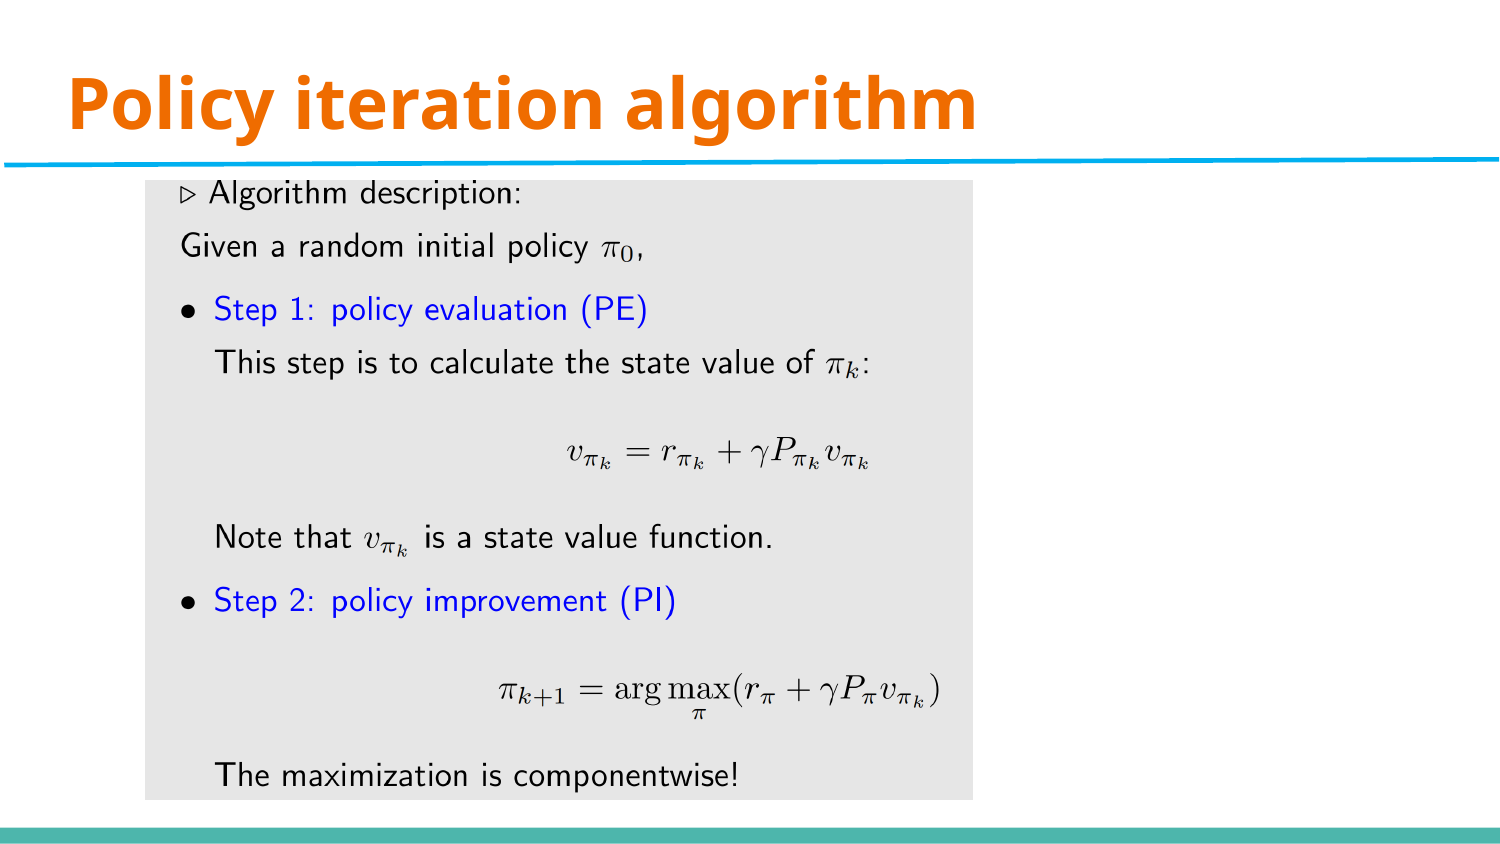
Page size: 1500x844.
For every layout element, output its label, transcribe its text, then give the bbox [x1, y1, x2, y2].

title Policy iteration algorithm [51, 43, 1449, 157]
picture [145, 180, 973, 800]
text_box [3, 159, 1500, 166]
